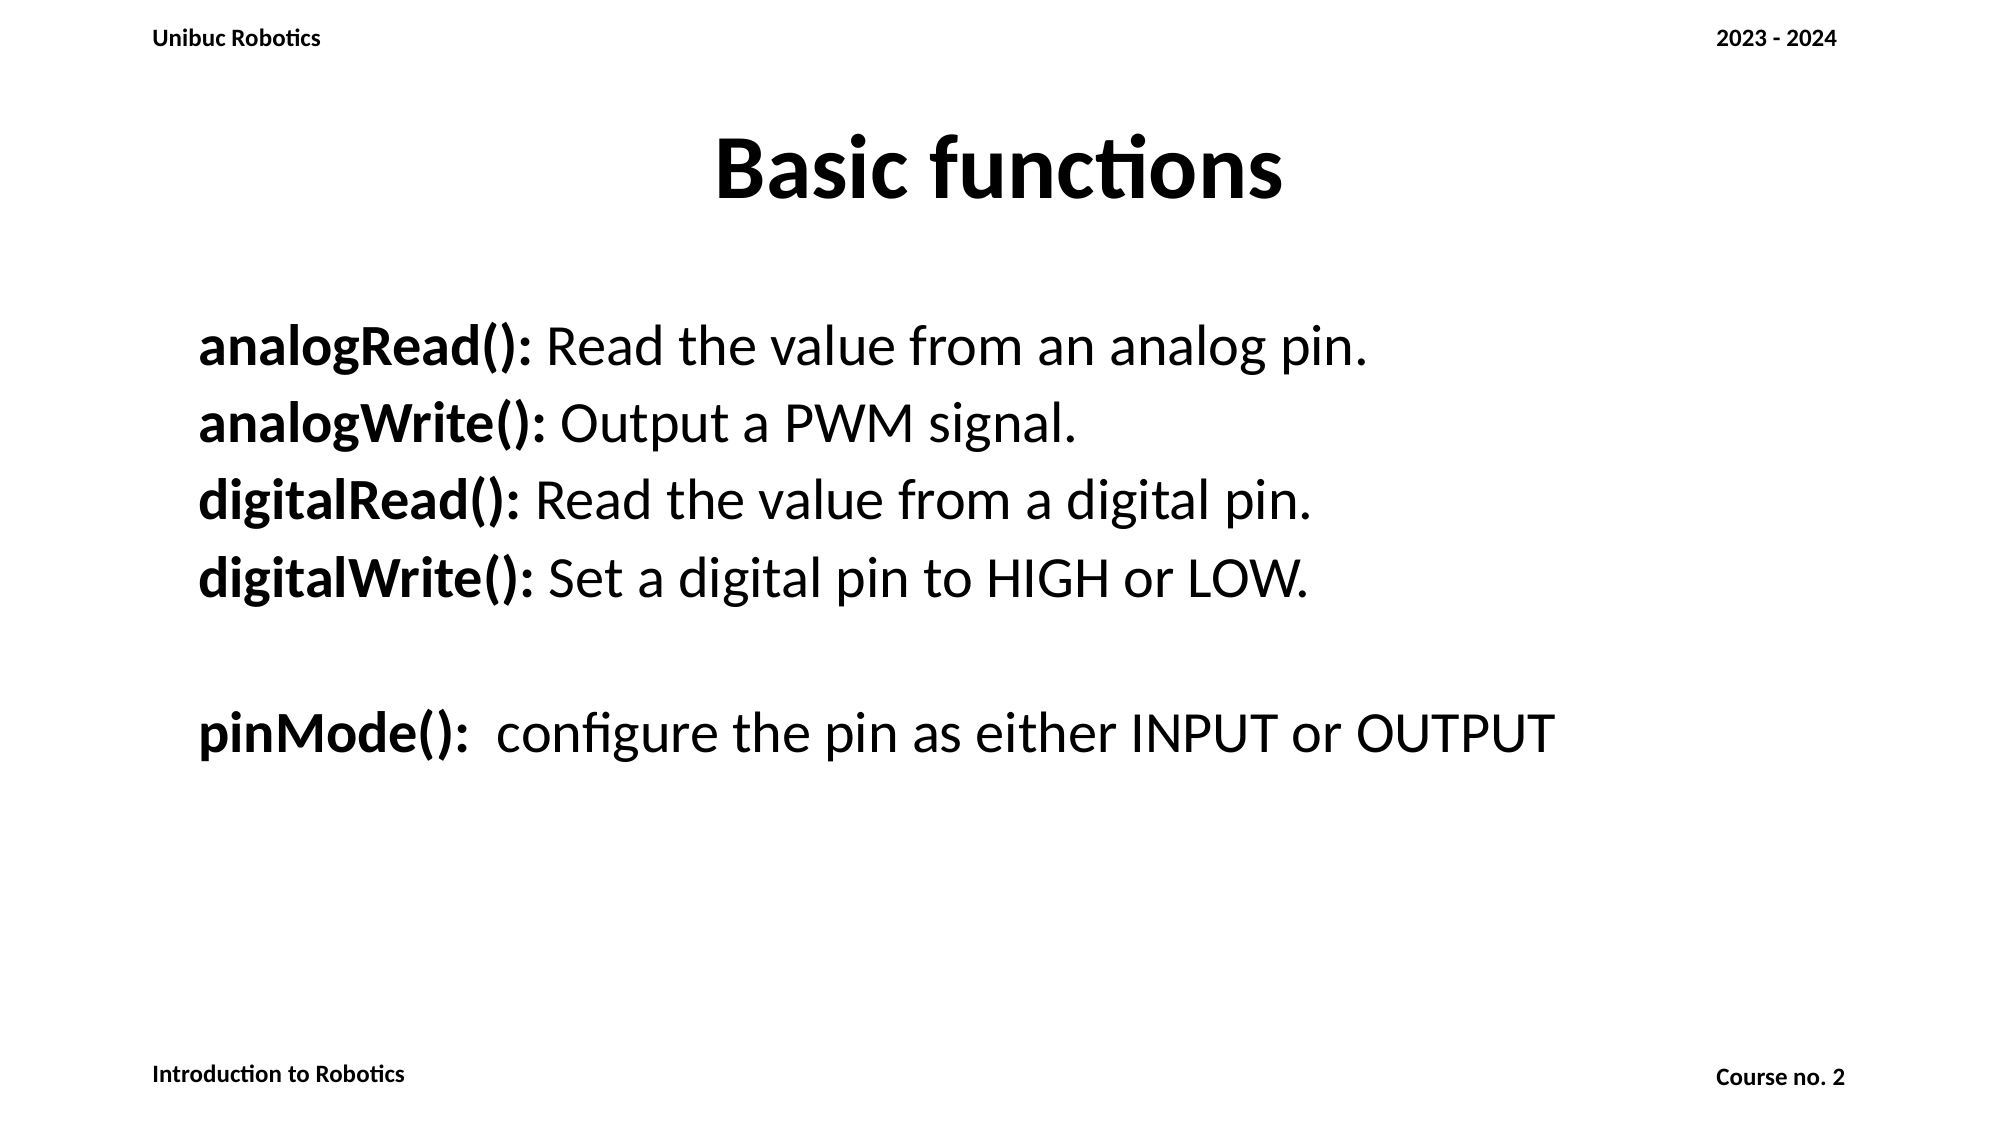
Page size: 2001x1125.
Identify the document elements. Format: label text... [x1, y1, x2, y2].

title Basic functions [137, 59, 1863, 278]
list analogRead(): Read the value from an analog pin. analogWrite(): Output a PWM signal. digitalRead(): Read the value from a digital pin. digitalWrite(): Set a digital pin to HIGH or LOW. pinMode(): configure the pin as either INPUT or OUTPUT [183, 299, 1786, 1014]
